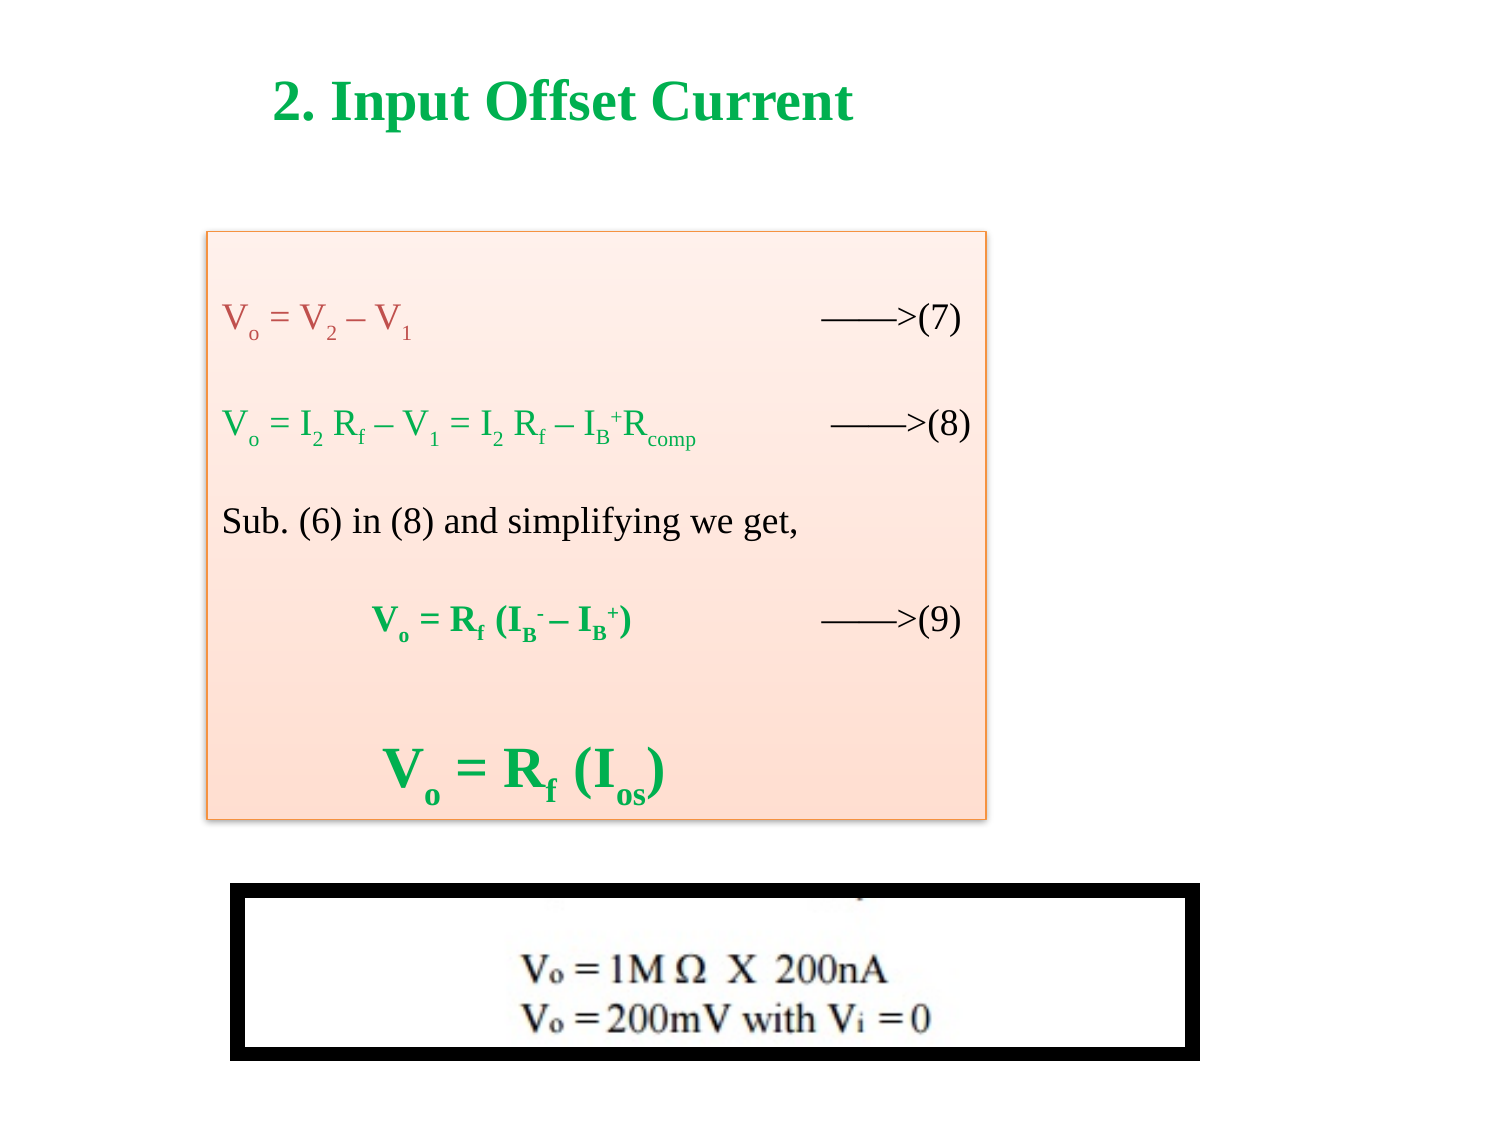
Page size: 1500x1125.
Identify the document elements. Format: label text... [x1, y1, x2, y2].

picture [244, 897, 1186, 1048]
text_box 2. Input Offset Current [257, 54, 870, 140]
text_box Vo = V2 – V1 ——>(7) Vo = I2 Rf – V1 = I2 Rf – IB+Rcomp ——>(8) Sub. (6) in (8) and simplifying we get, Vo = Rf (IB- – IB+) ——>(9) Vo = Rf (Ios) [206, 231, 987, 820]
